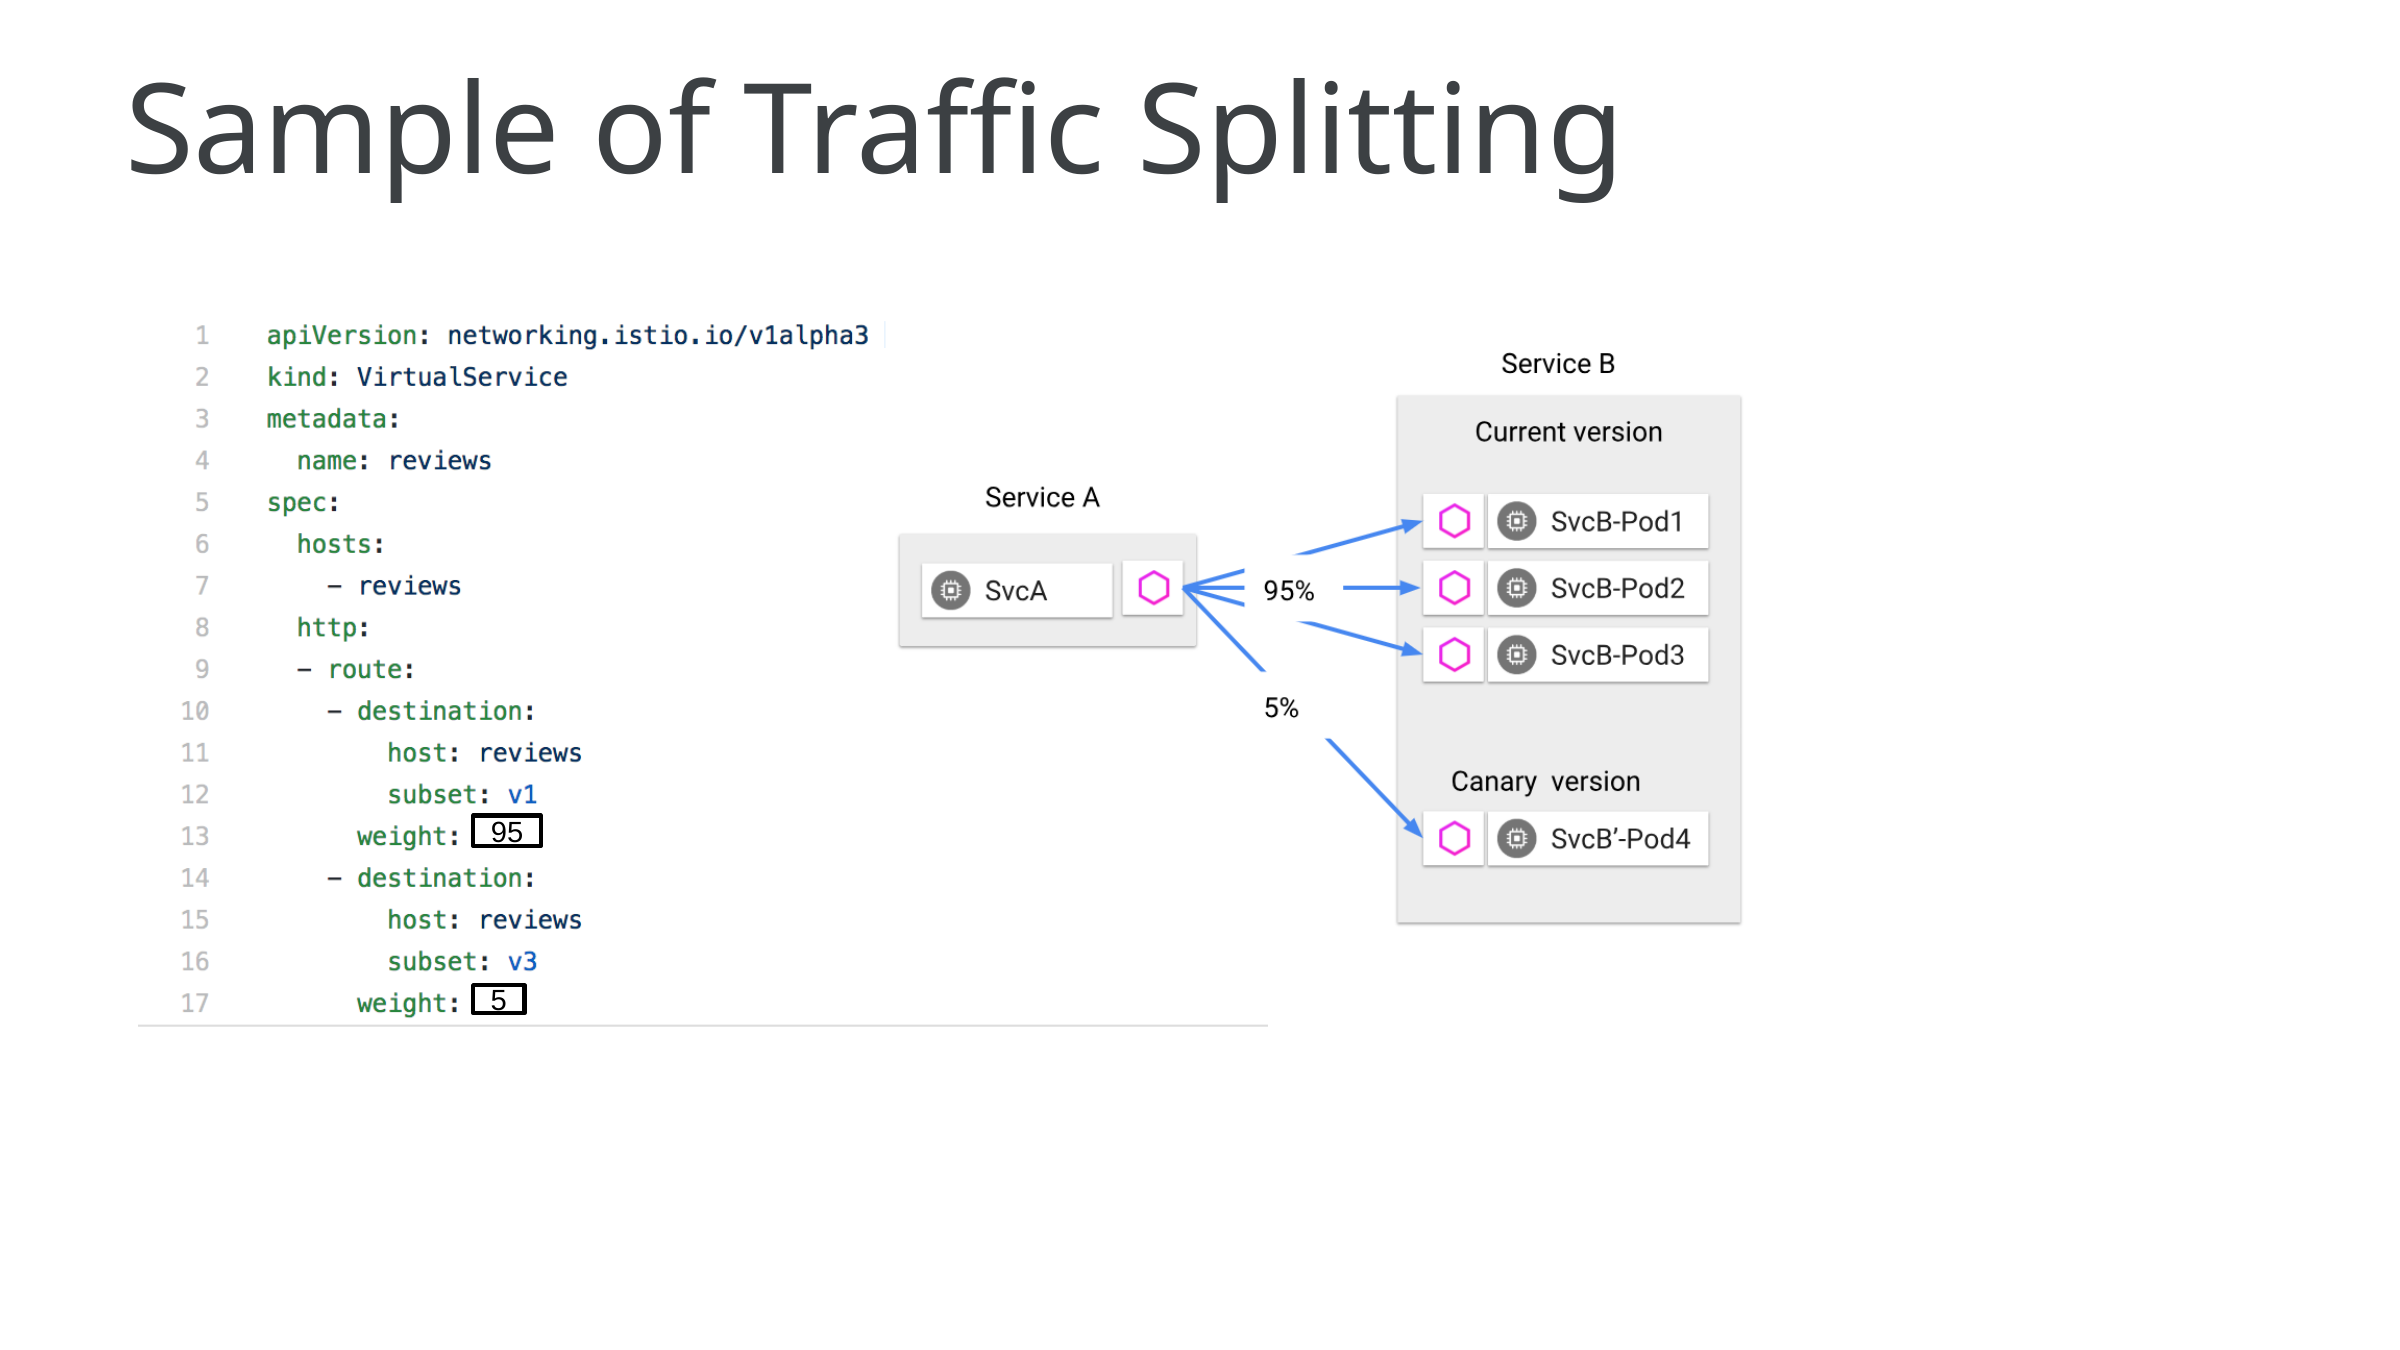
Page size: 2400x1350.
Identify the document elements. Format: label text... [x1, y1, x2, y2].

text_box Sample of Traffic Splitting [110, 33, 1878, 186]
picture [138, 317, 1878, 1033]
